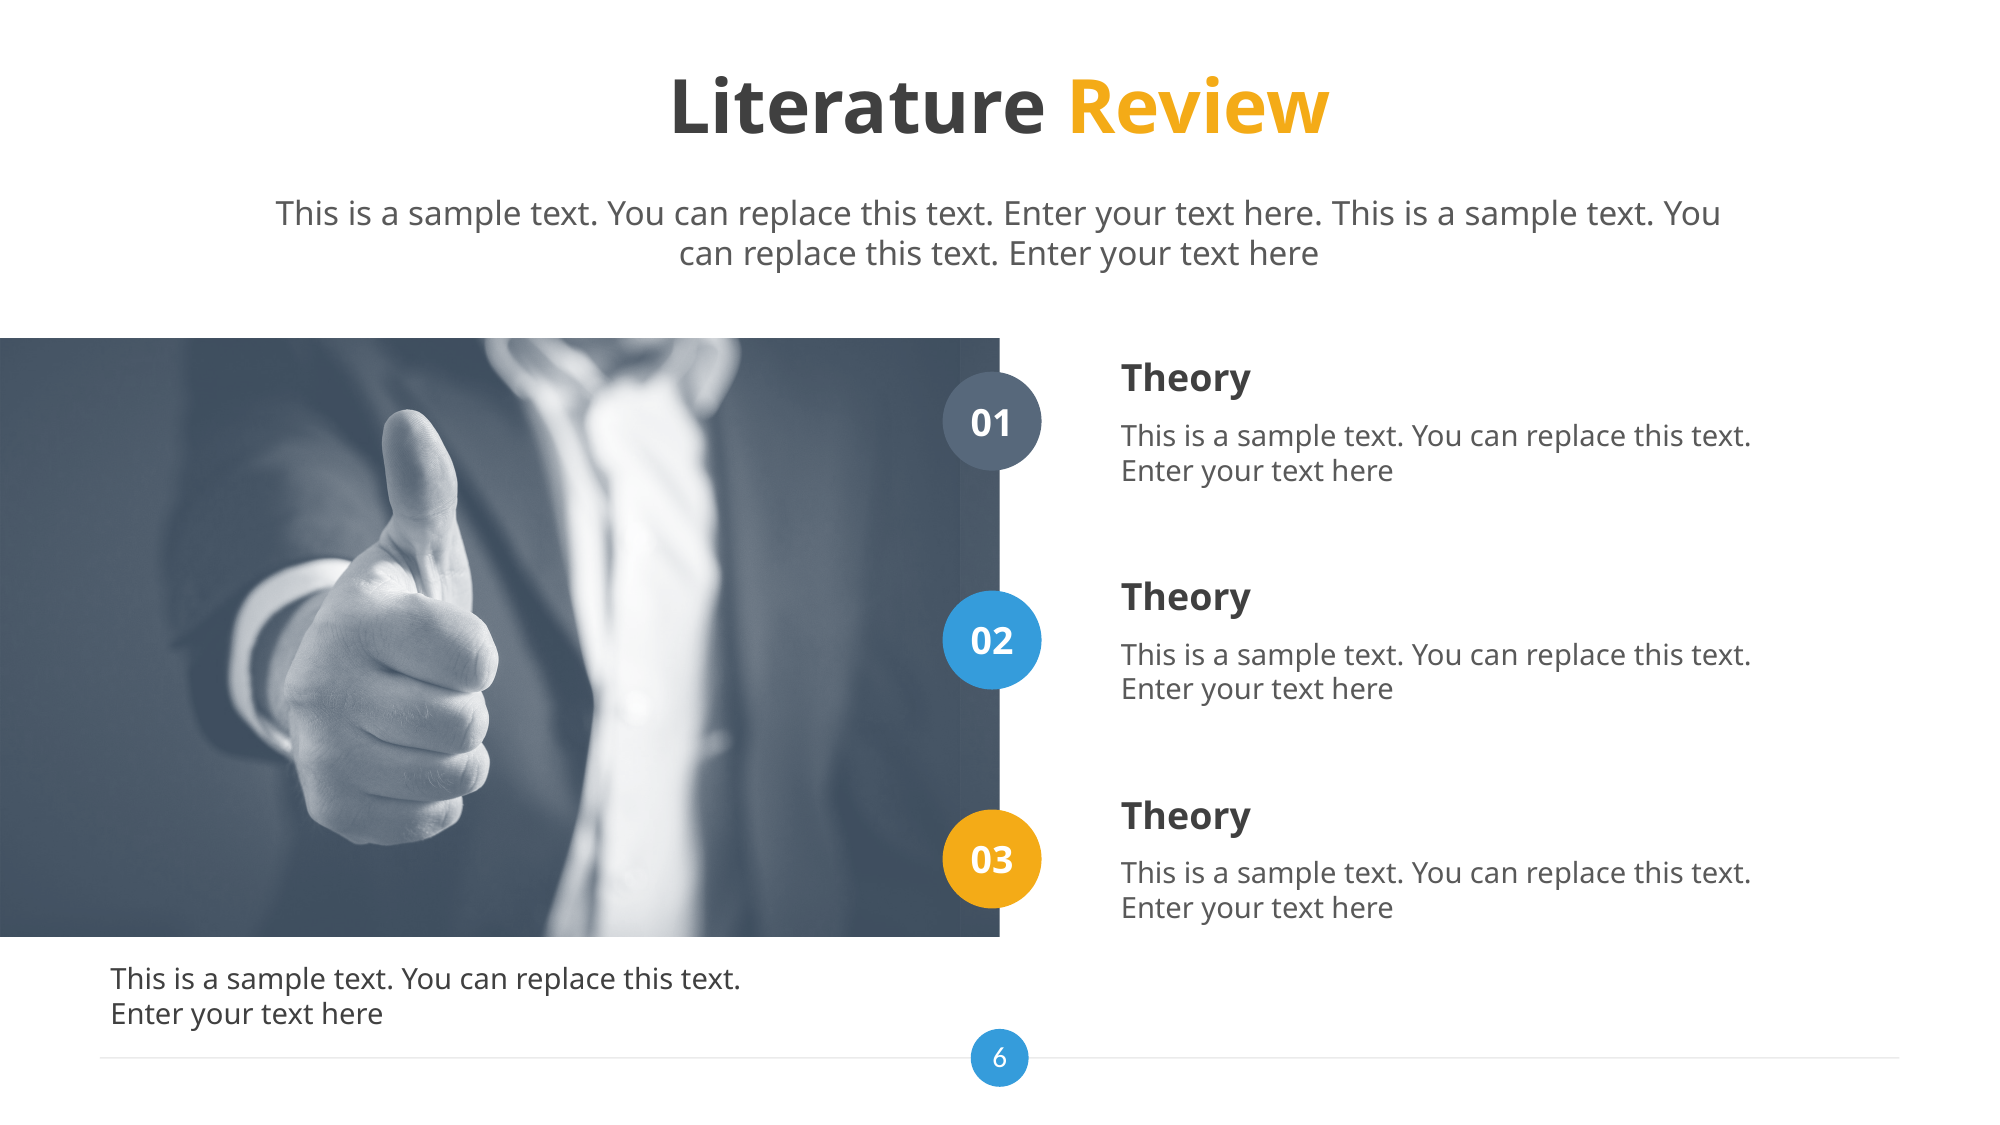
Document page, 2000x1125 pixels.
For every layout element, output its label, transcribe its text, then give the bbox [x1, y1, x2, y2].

slide_number 6 [957, 1024, 1043, 1088]
text_box Theory [1106, 346, 1839, 407]
text_box Theory [1106, 784, 1839, 845]
title Literature Review [99, 45, 1900, 162]
text_box This is a sample text. You can replace this text. Enter your text here [1106, 628, 1839, 714]
text_box 01 [940, 369, 1044, 473]
text_box 03 [940, 807, 1044, 911]
text_box This is a sample text. You can replace this text. Enter your text here. This is a sample text. You can replace this text. Enter your text here [254, 184, 1745, 280]
text_box This is a sample text. You can replace this text. Enter your text here [1106, 847, 1839, 933]
text_box This is a sample text. You can replace this text. Enter your text here [95, 952, 829, 1038]
text_box Theory [1106, 565, 1839, 626]
text_box 02 [940, 588, 1044, 692]
text_box This is a sample text. You can replace this text. Enter your text here [1106, 409, 1839, 495]
text_box [0, 336, 1002, 939]
